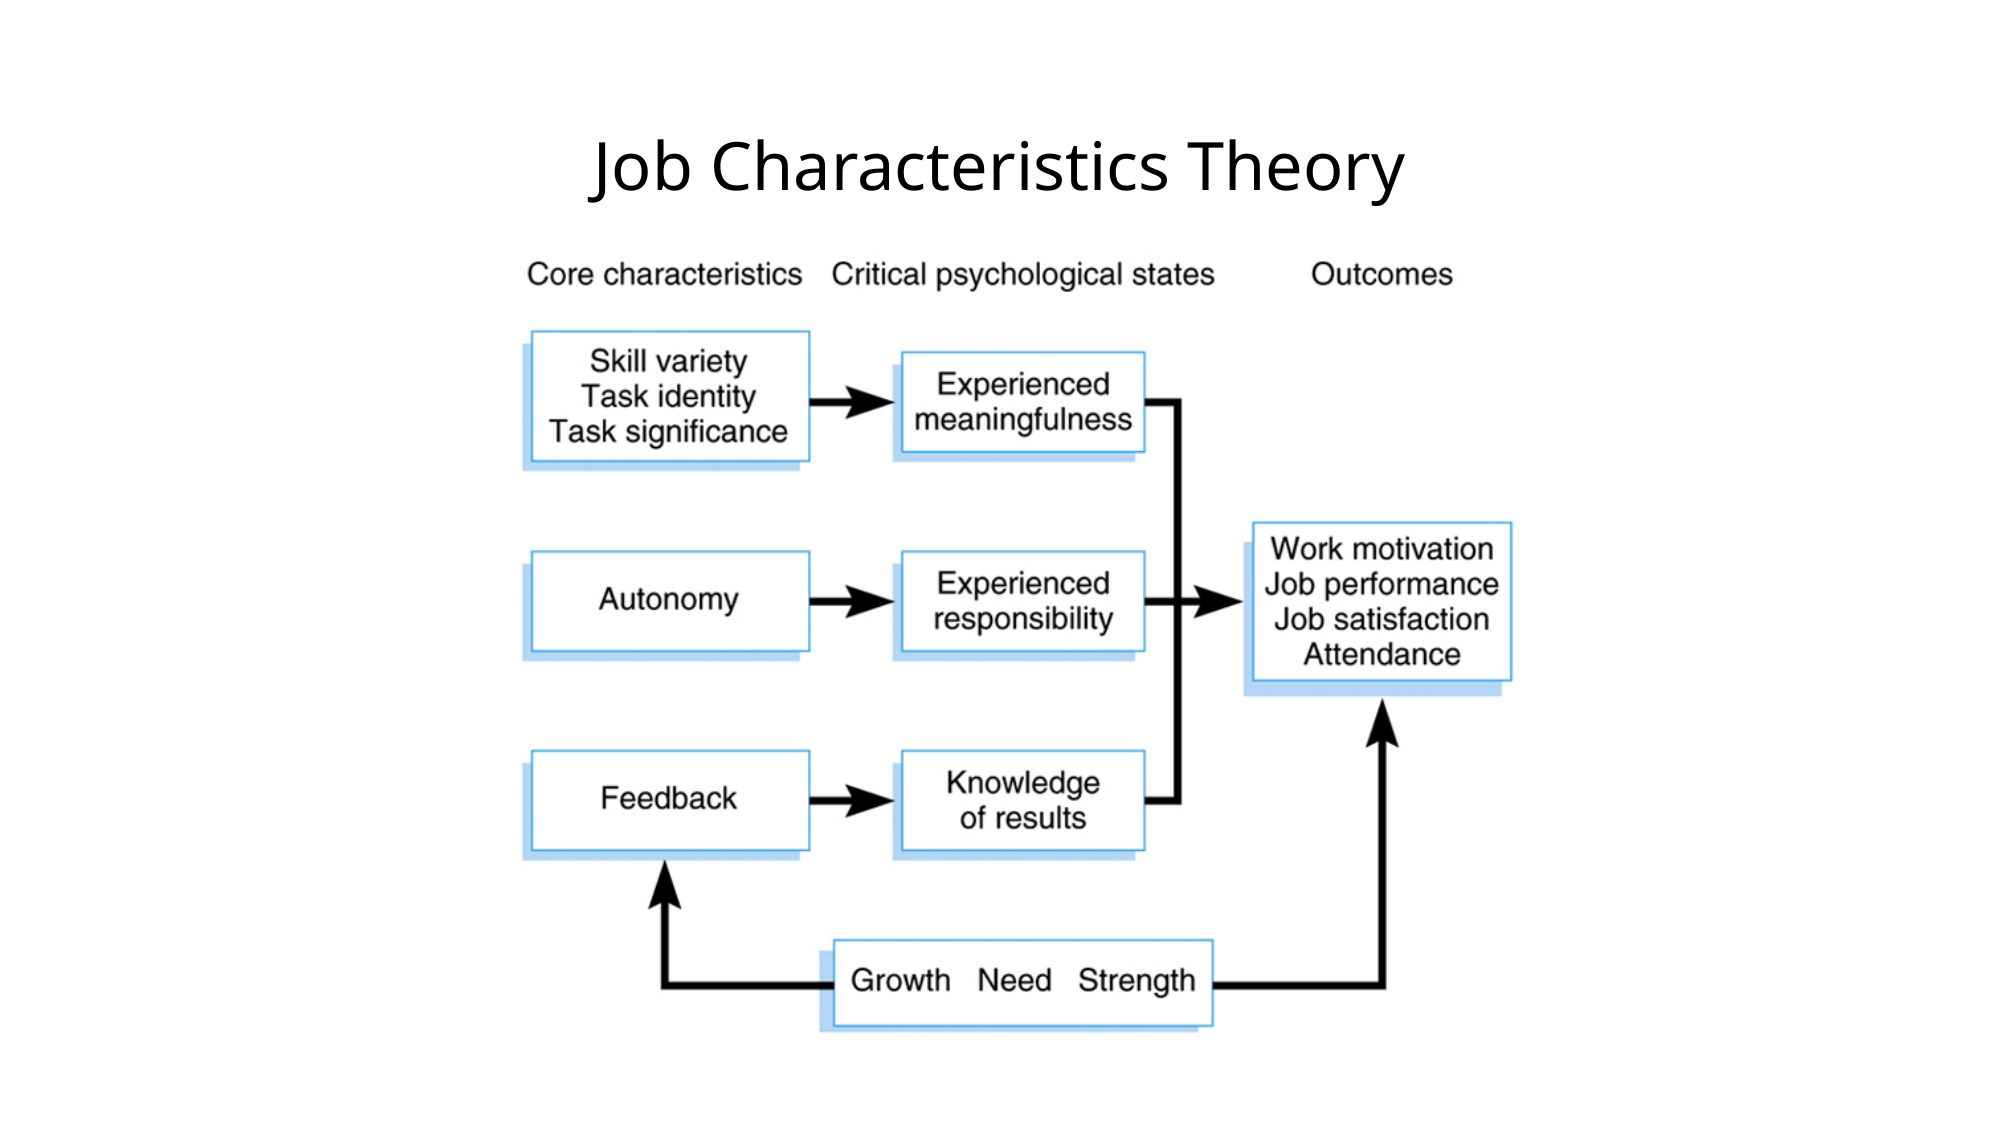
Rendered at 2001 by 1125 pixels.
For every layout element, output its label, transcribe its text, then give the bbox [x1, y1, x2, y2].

title Job Characteristics Theory [137, 59, 1863, 278]
picture [517, 243, 1518, 1038]
